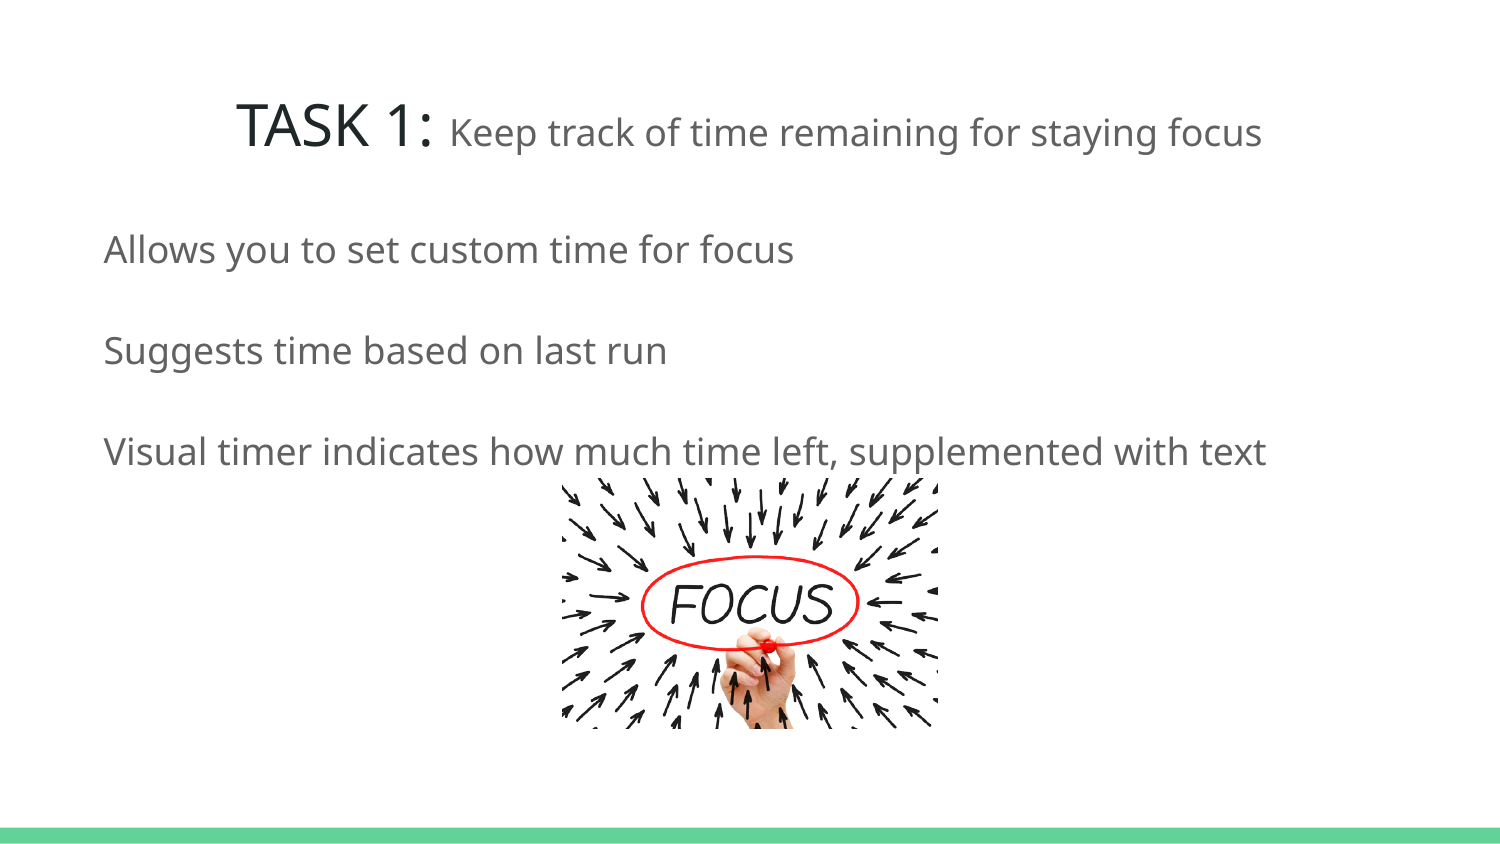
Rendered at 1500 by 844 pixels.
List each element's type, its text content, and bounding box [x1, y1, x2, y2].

picture [562, 477, 938, 729]
title TASK 1: Keep track of time remaining for staying focus [51, 72, 1449, 167]
list Allows you to set custom time for focus Suggests time based on last run Visual timer indicates how much time left, supplemented with text [51, 189, 1449, 750]
